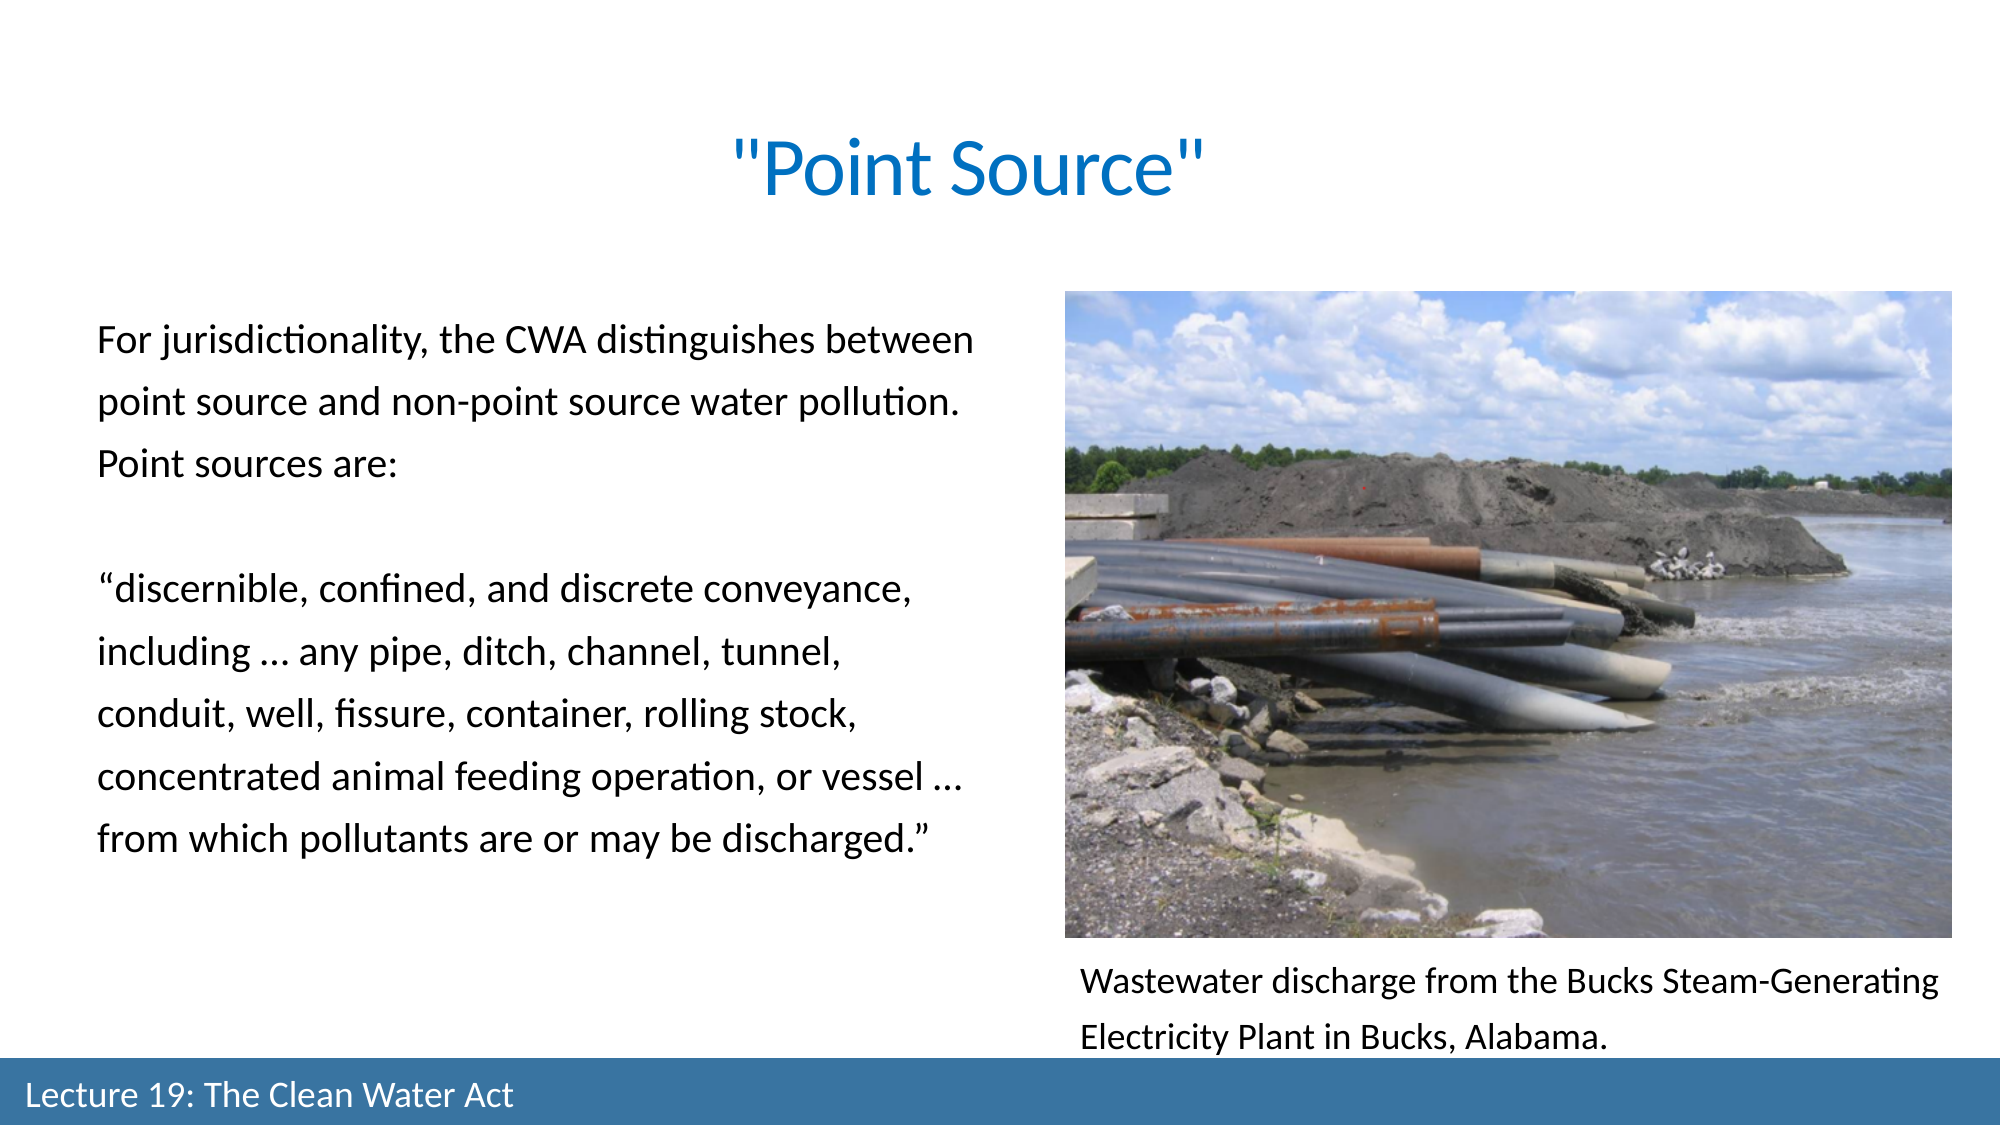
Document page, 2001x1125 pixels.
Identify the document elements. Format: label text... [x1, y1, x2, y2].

text_box "Point Source" [375, 23, 1562, 221]
picture [1065, 291, 1952, 938]
text_box For jurisdictionality, the CWA distinguishes between point source and non-point source water pollution. Point sources are: “discernible, confined, and discrete conveyance, including … any pipe, ditch, channel, tunnel, conduit, well, fissure, container, rolling stock, concentrated animal feeding operation, or vessel … from which pollutants are or may be discharged.” [82, 291, 1000, 869]
text_box Wastewater discharge from the Bucks Steam-Generating Electricity Plant in Bucks, Alabama. [1065, 937, 1984, 1065]
